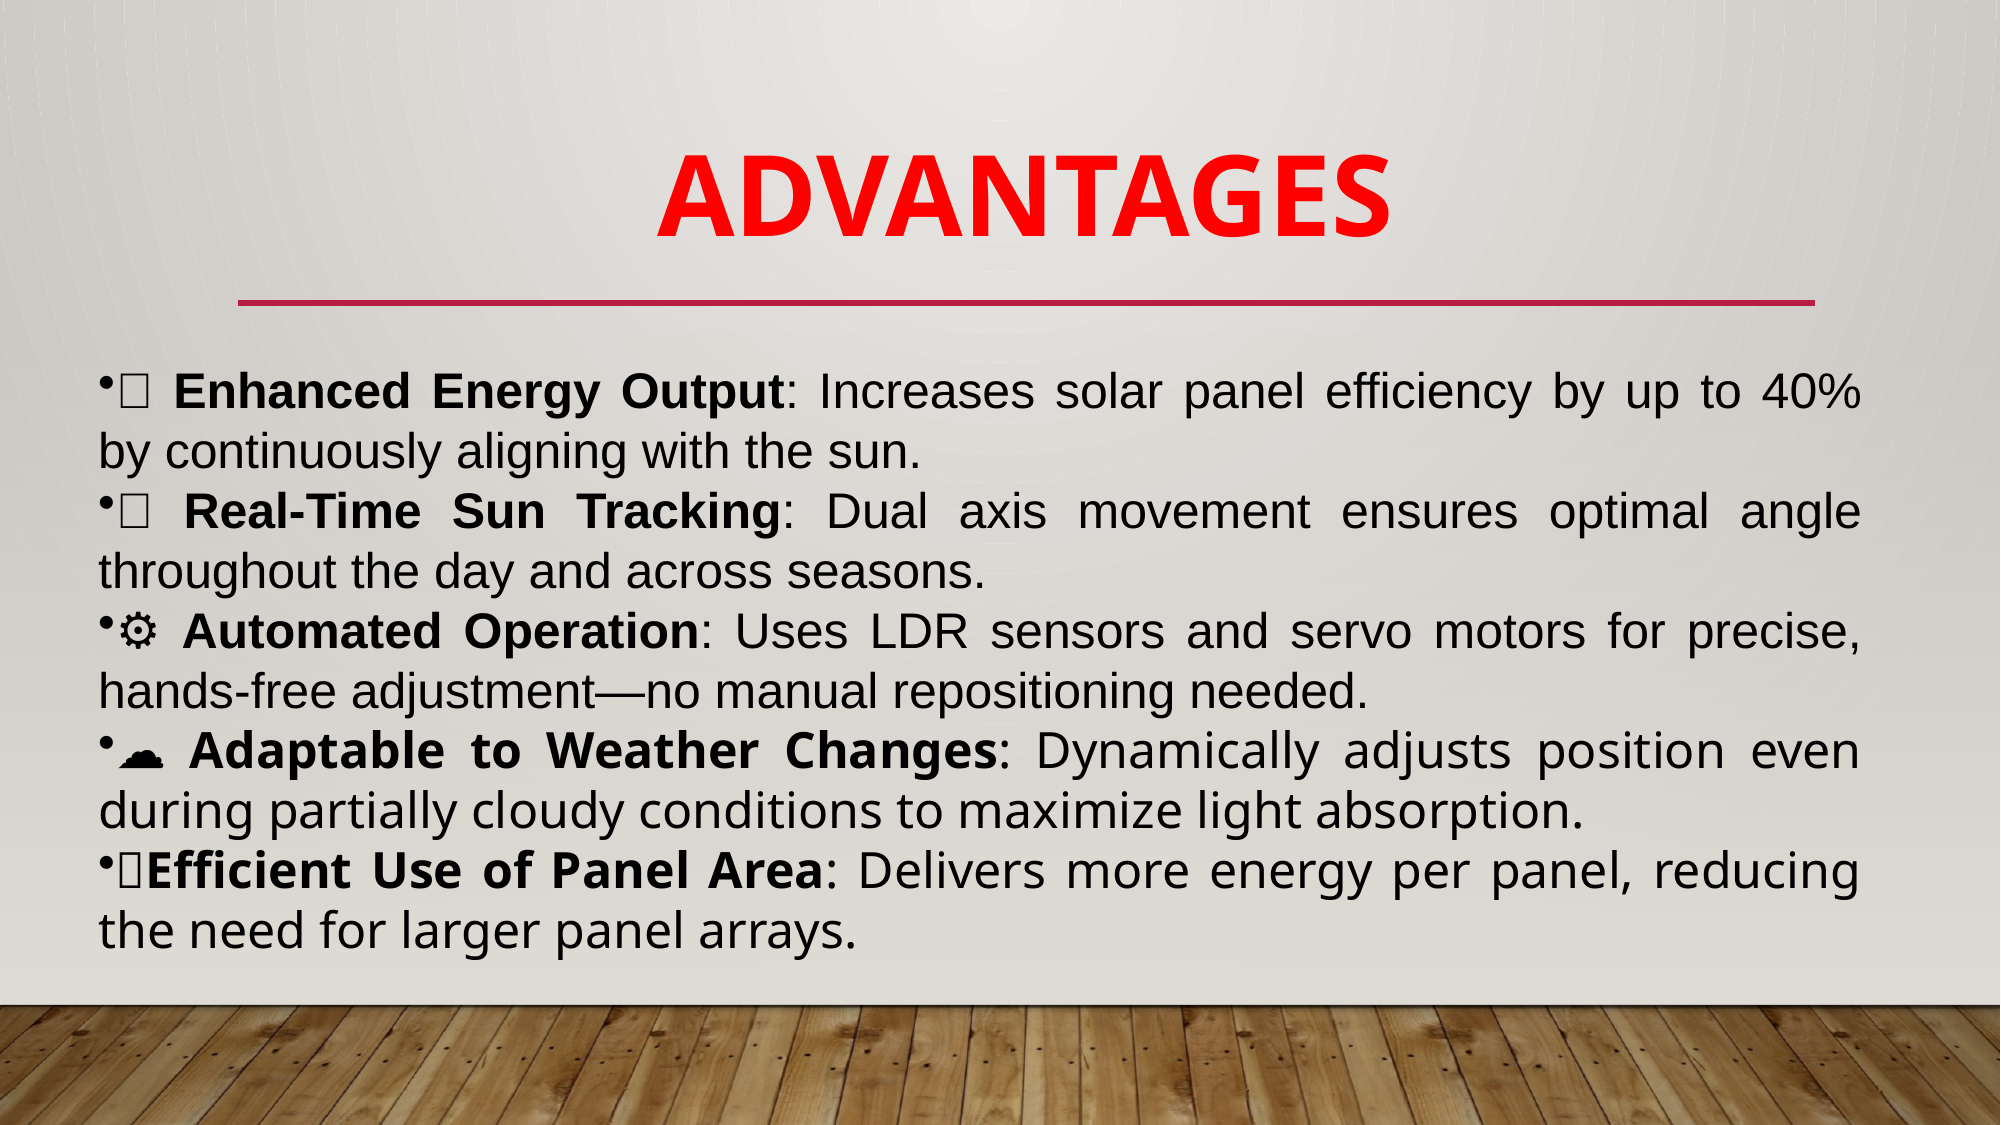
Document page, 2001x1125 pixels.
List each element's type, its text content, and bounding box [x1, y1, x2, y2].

list ✅ Enhanced Energy Output: Increases solar panel efficiency by up to 40% by continuously aligning with the sun. 🔄 Real-Time Sun Tracking: Dual axis movement ensures optimal angle throughout the day and across seasons. ⚙️ Automated Operation: Uses LDR sensors and servo motors for precise, hands-free adjustment—no manual repositioning needed. ☁️ Adaptable to Weather Changes: Dynamically adjusts position even during partially cloudy conditions to maximize light absorption. 💡Efficient Use of Panel Area: Delivers more energy per panel, reducing the need for larger panel arrays. [83, 351, 1878, 1027]
title Advantages [238, 131, 1814, 305]
picture [0, 1005, 2000, 1125]
